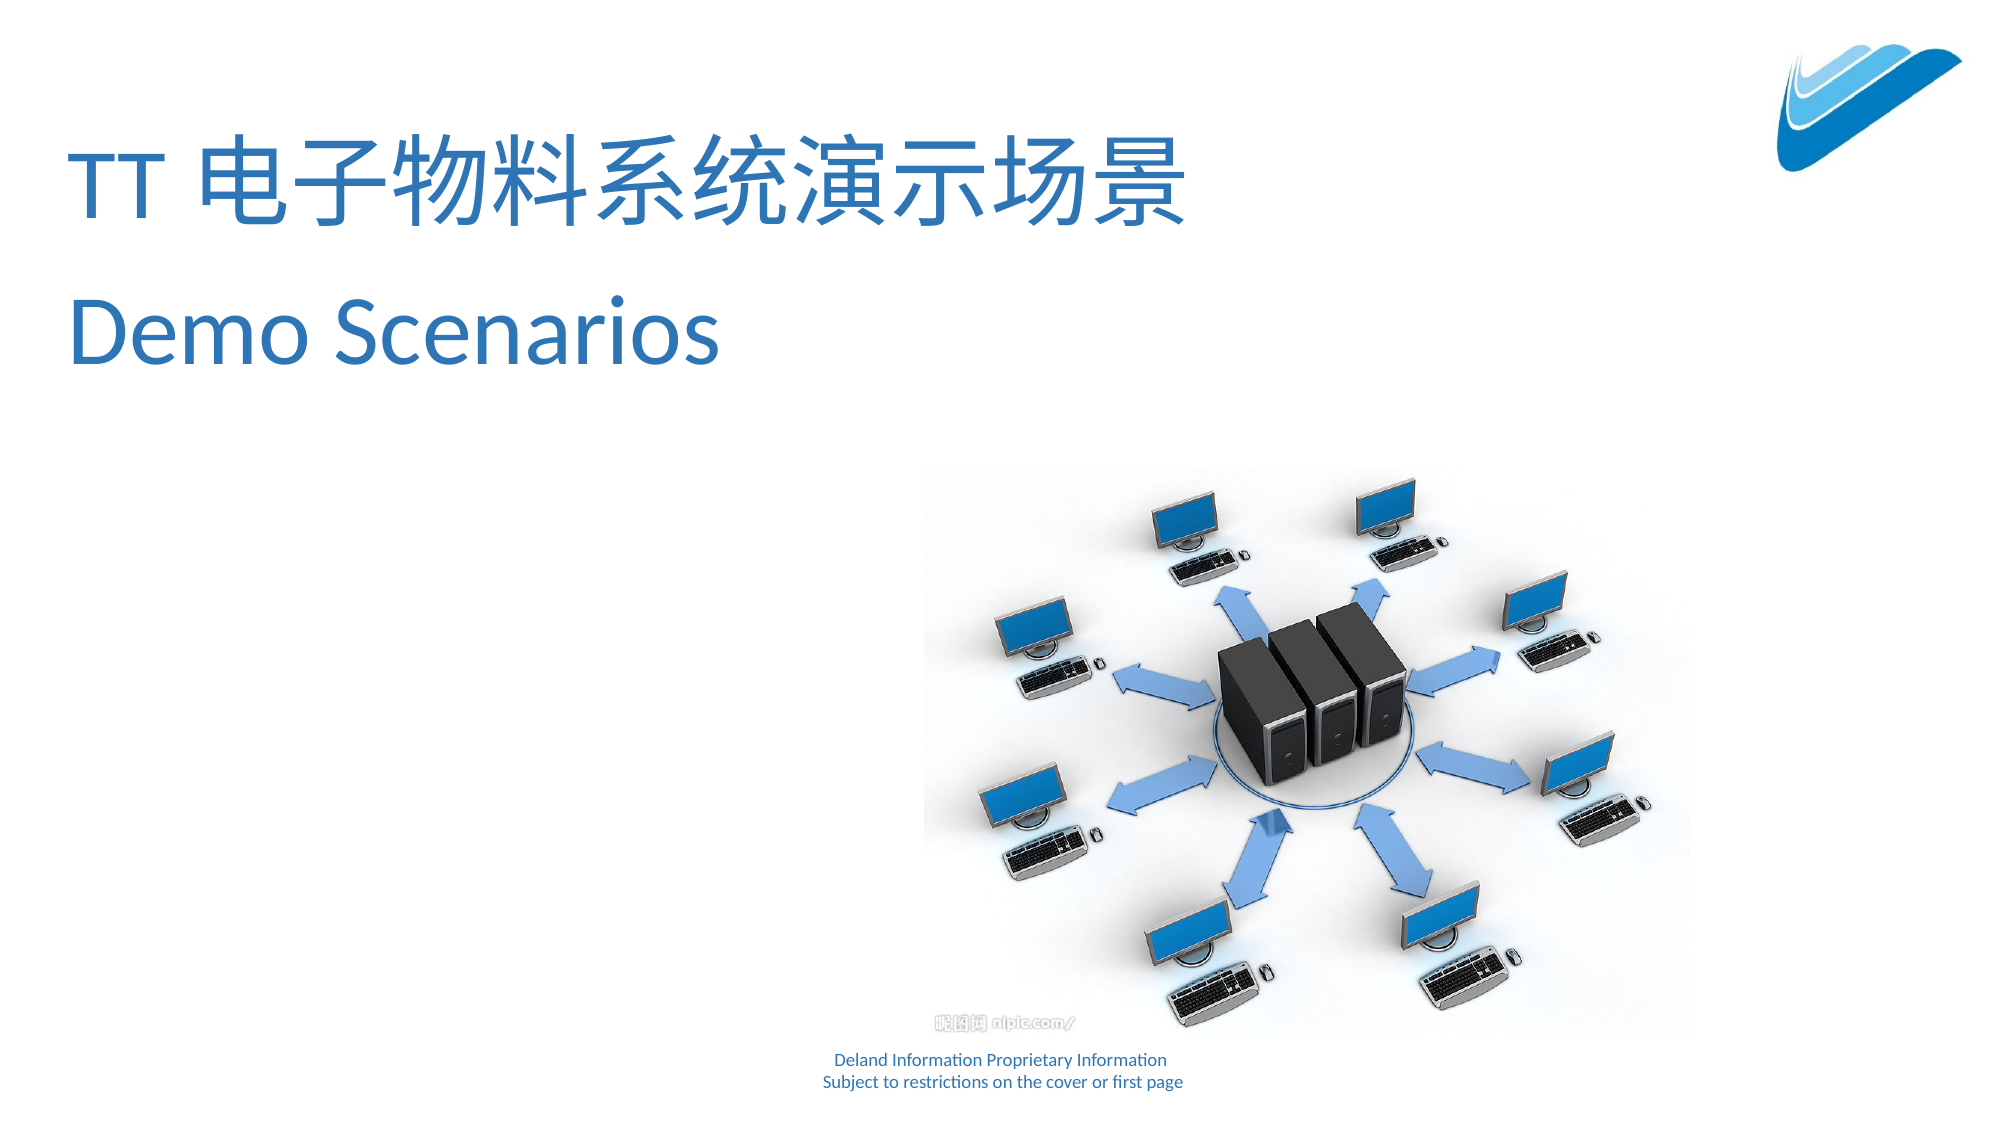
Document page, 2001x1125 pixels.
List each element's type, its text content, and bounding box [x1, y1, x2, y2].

picture [1742, 9, 1982, 198]
text_box Deland Information Proprietary Information Subject to restrictions on the cover or first page [807, 1040, 1198, 1100]
text_box TT电子物料系统演示场景 [52, 111, 1378, 247]
text_box Demo Scenarios [52, 256, 1003, 392]
picture [924, 466, 1690, 1041]
